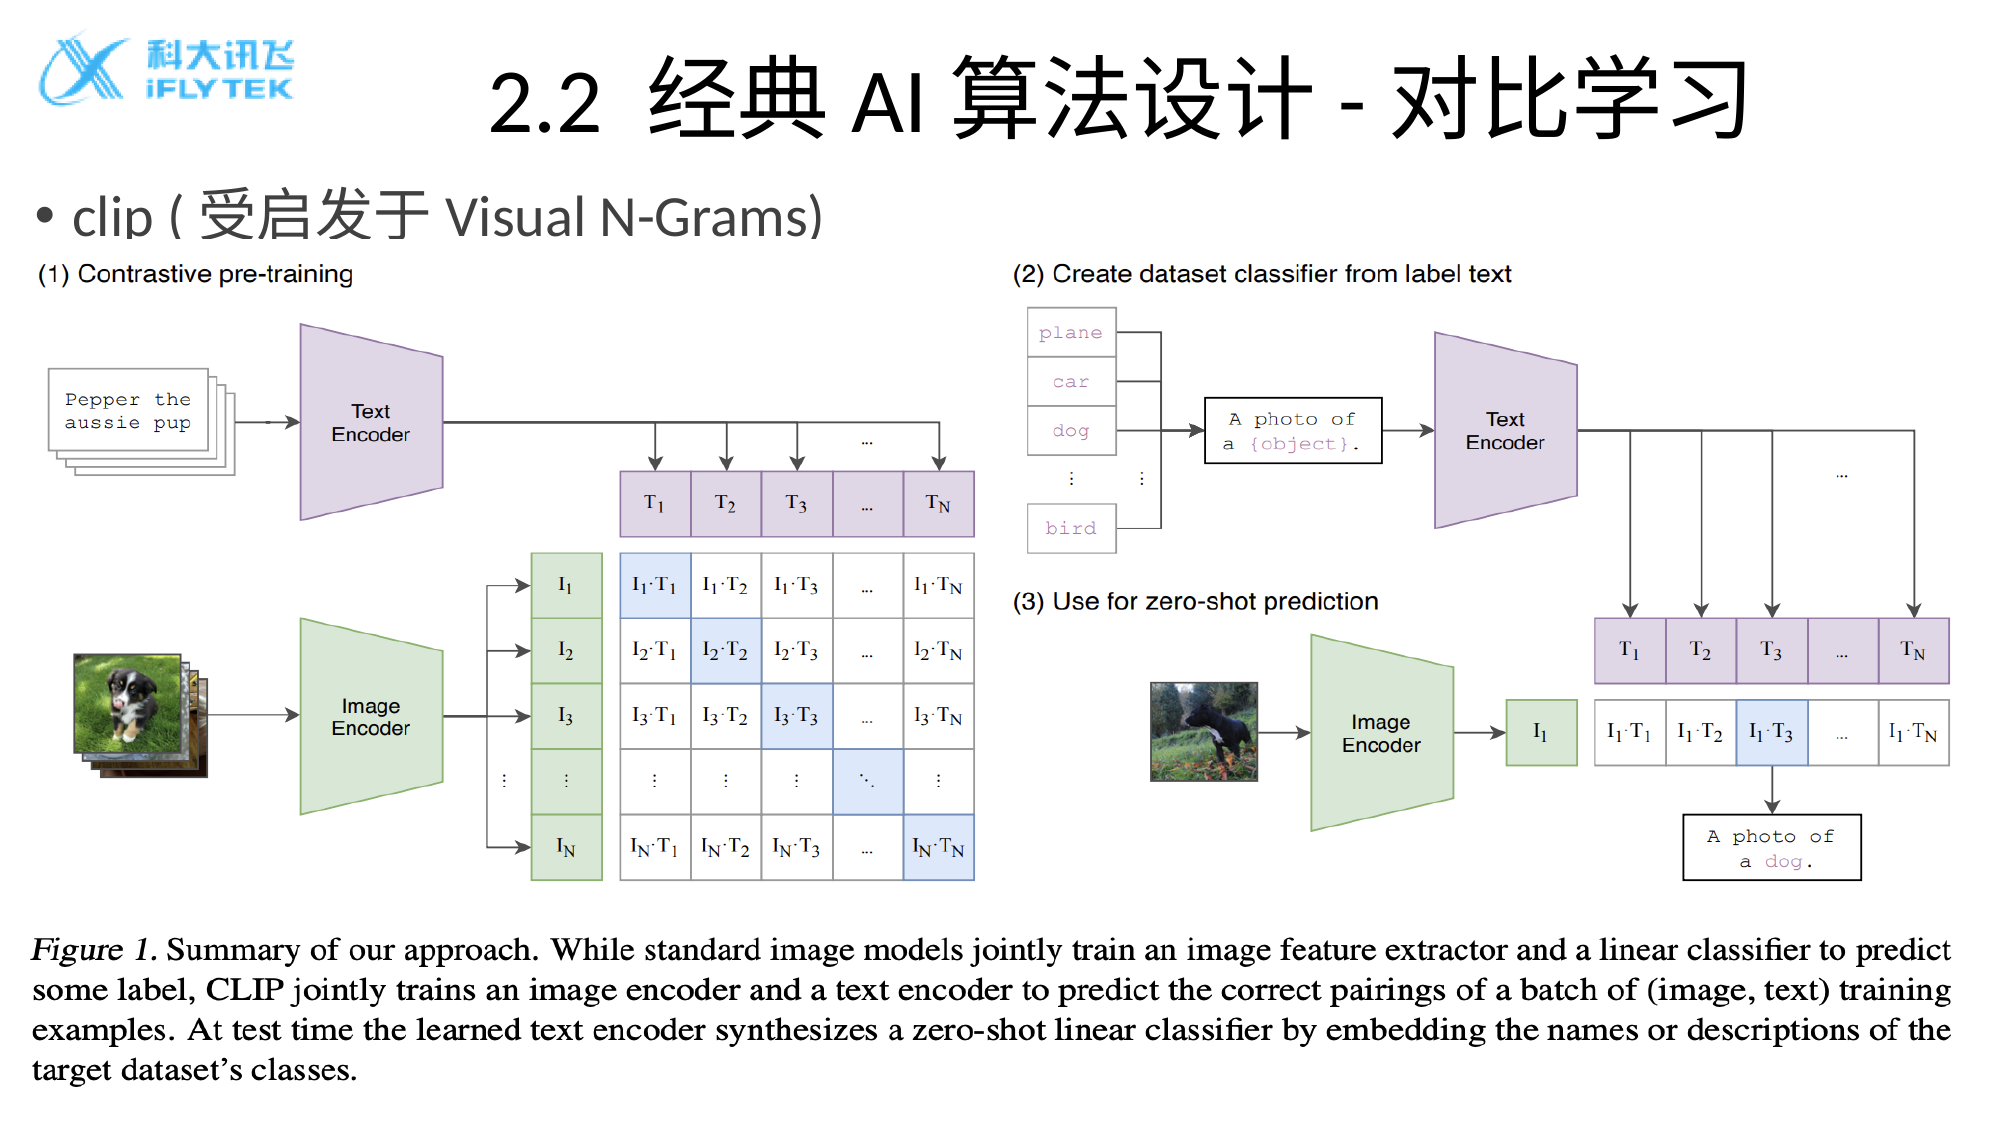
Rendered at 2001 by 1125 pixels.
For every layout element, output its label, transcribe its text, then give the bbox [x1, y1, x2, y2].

picture [0, 0, 410, 163]
list clip (受启发于Visual N-Grams) [19, 178, 2000, 238]
picture [0, 238, 2000, 1125]
title 2.2 经典AI算法设计-对比学习 [472, 42, 1832, 163]
